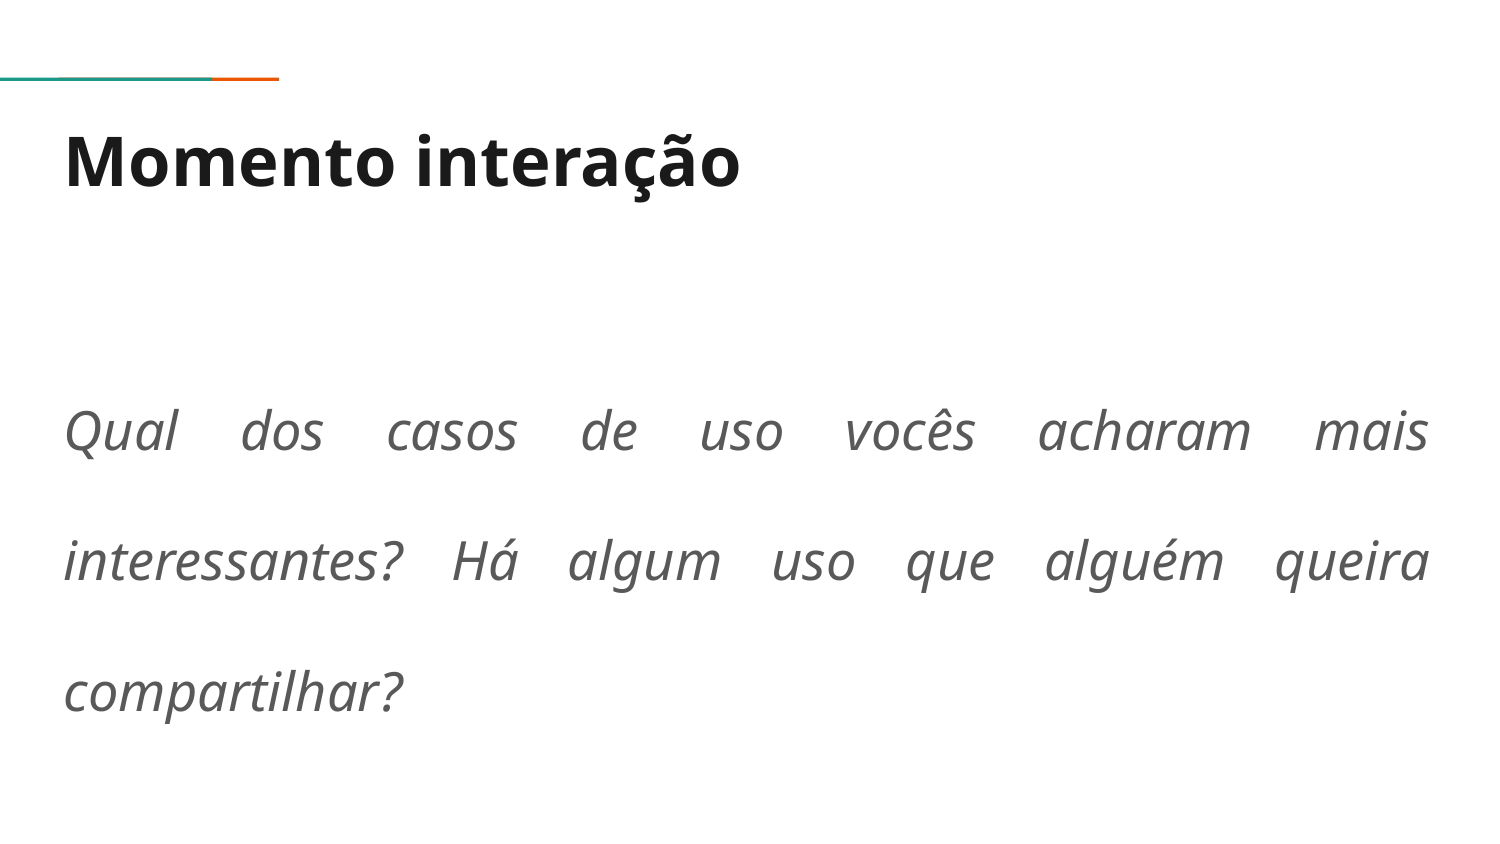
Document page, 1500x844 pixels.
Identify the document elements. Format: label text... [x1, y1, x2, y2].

title Momento interação [48, 103, 1447, 226]
list Qual dos casos de uso vocês acharam mais interessantes? Há algum uso que alguém queira compartilhar? [48, 226, 1447, 742]
